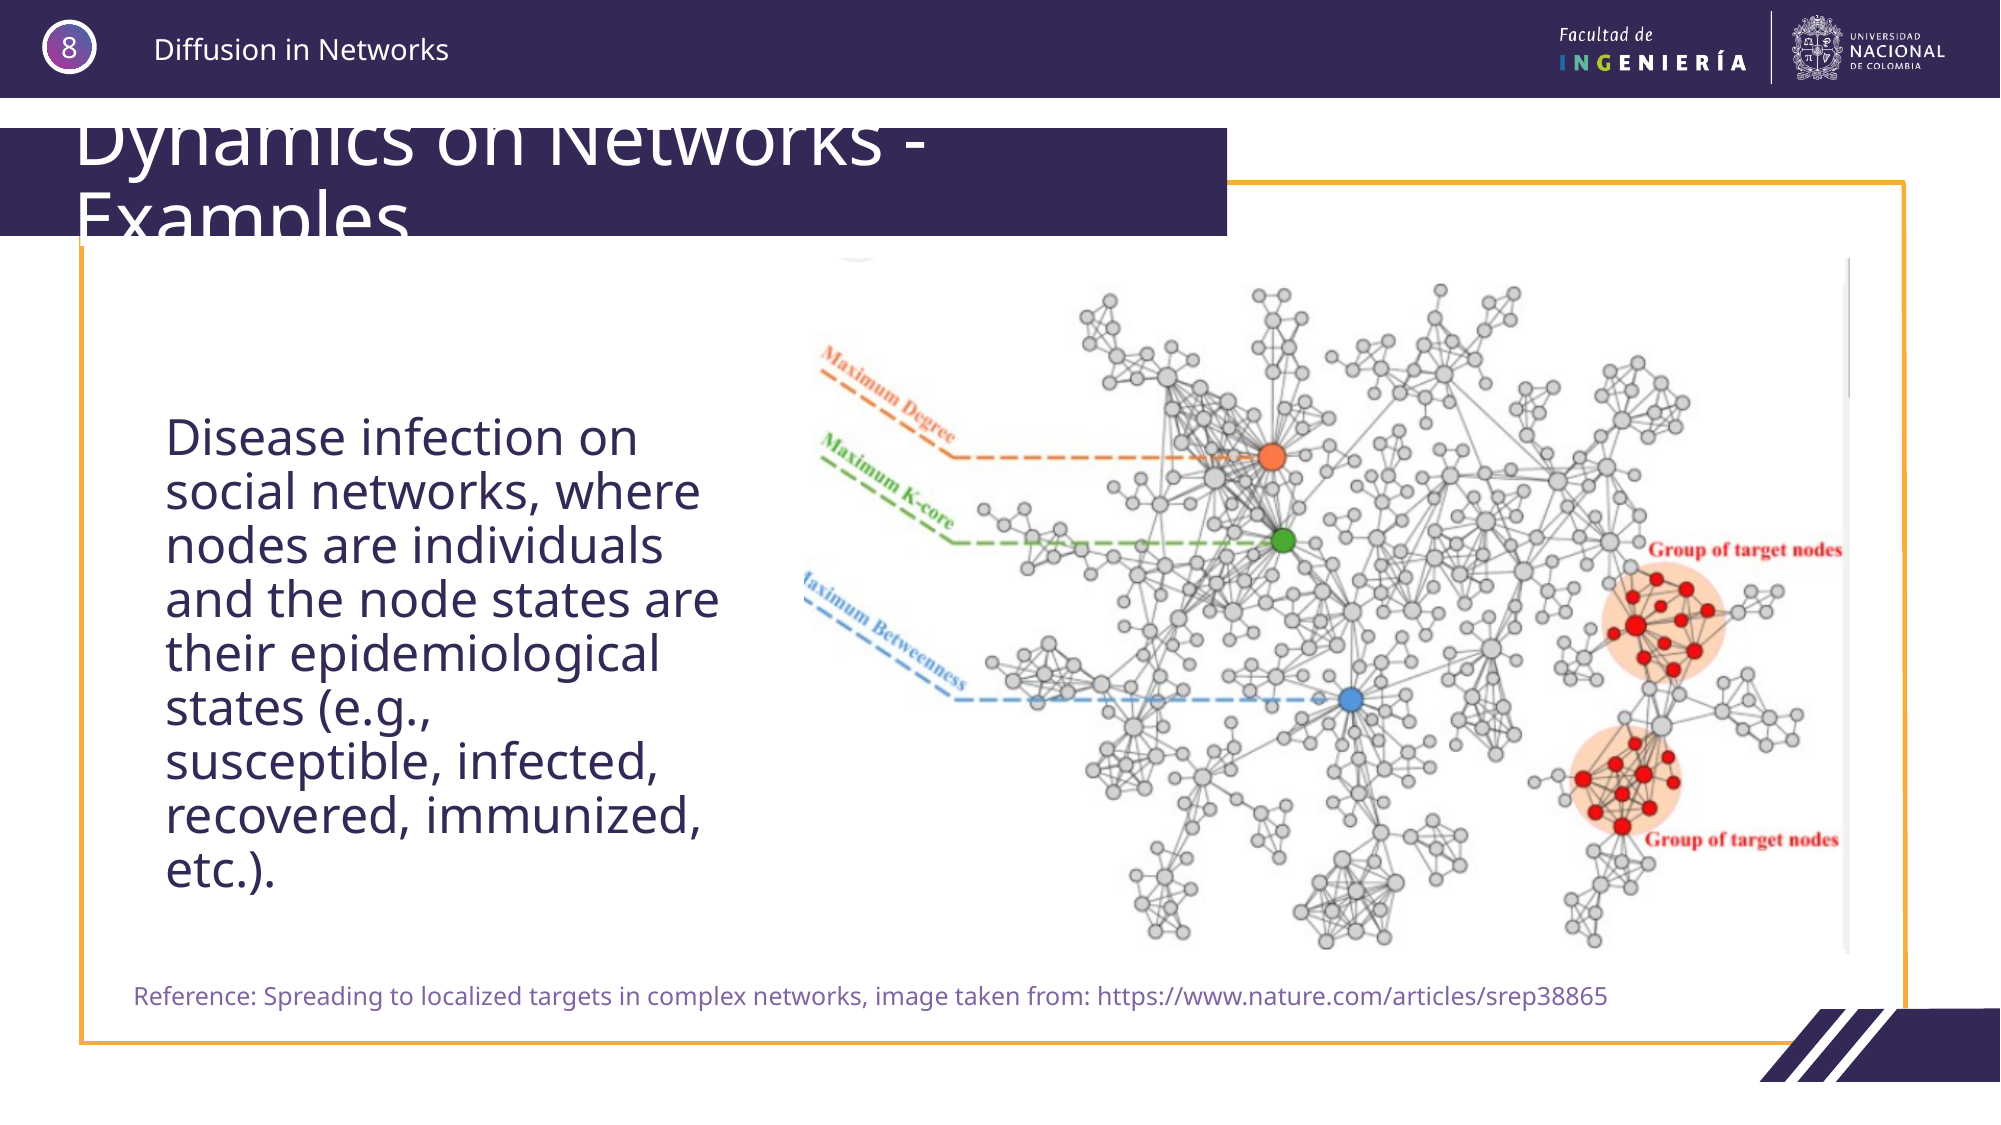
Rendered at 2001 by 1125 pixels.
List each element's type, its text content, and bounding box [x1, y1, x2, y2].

picture [1559, 11, 1957, 84]
list Reference: Spreading to localized targets in complex networks, image taken from: https://www.nature.com/articles/srep38865 [118, 976, 1760, 1022]
list Disease infection on social networks, where nodes are individuals and the node states are their epidemiological states (e.g., susceptible, infected, recovered, immunized, etc.). [150, 405, 739, 807]
picture [804, 258, 1850, 954]
title Dynamics on Networks - Examples [0, 128, 1228, 236]
slide_number 8 [42, 29, 97, 65]
